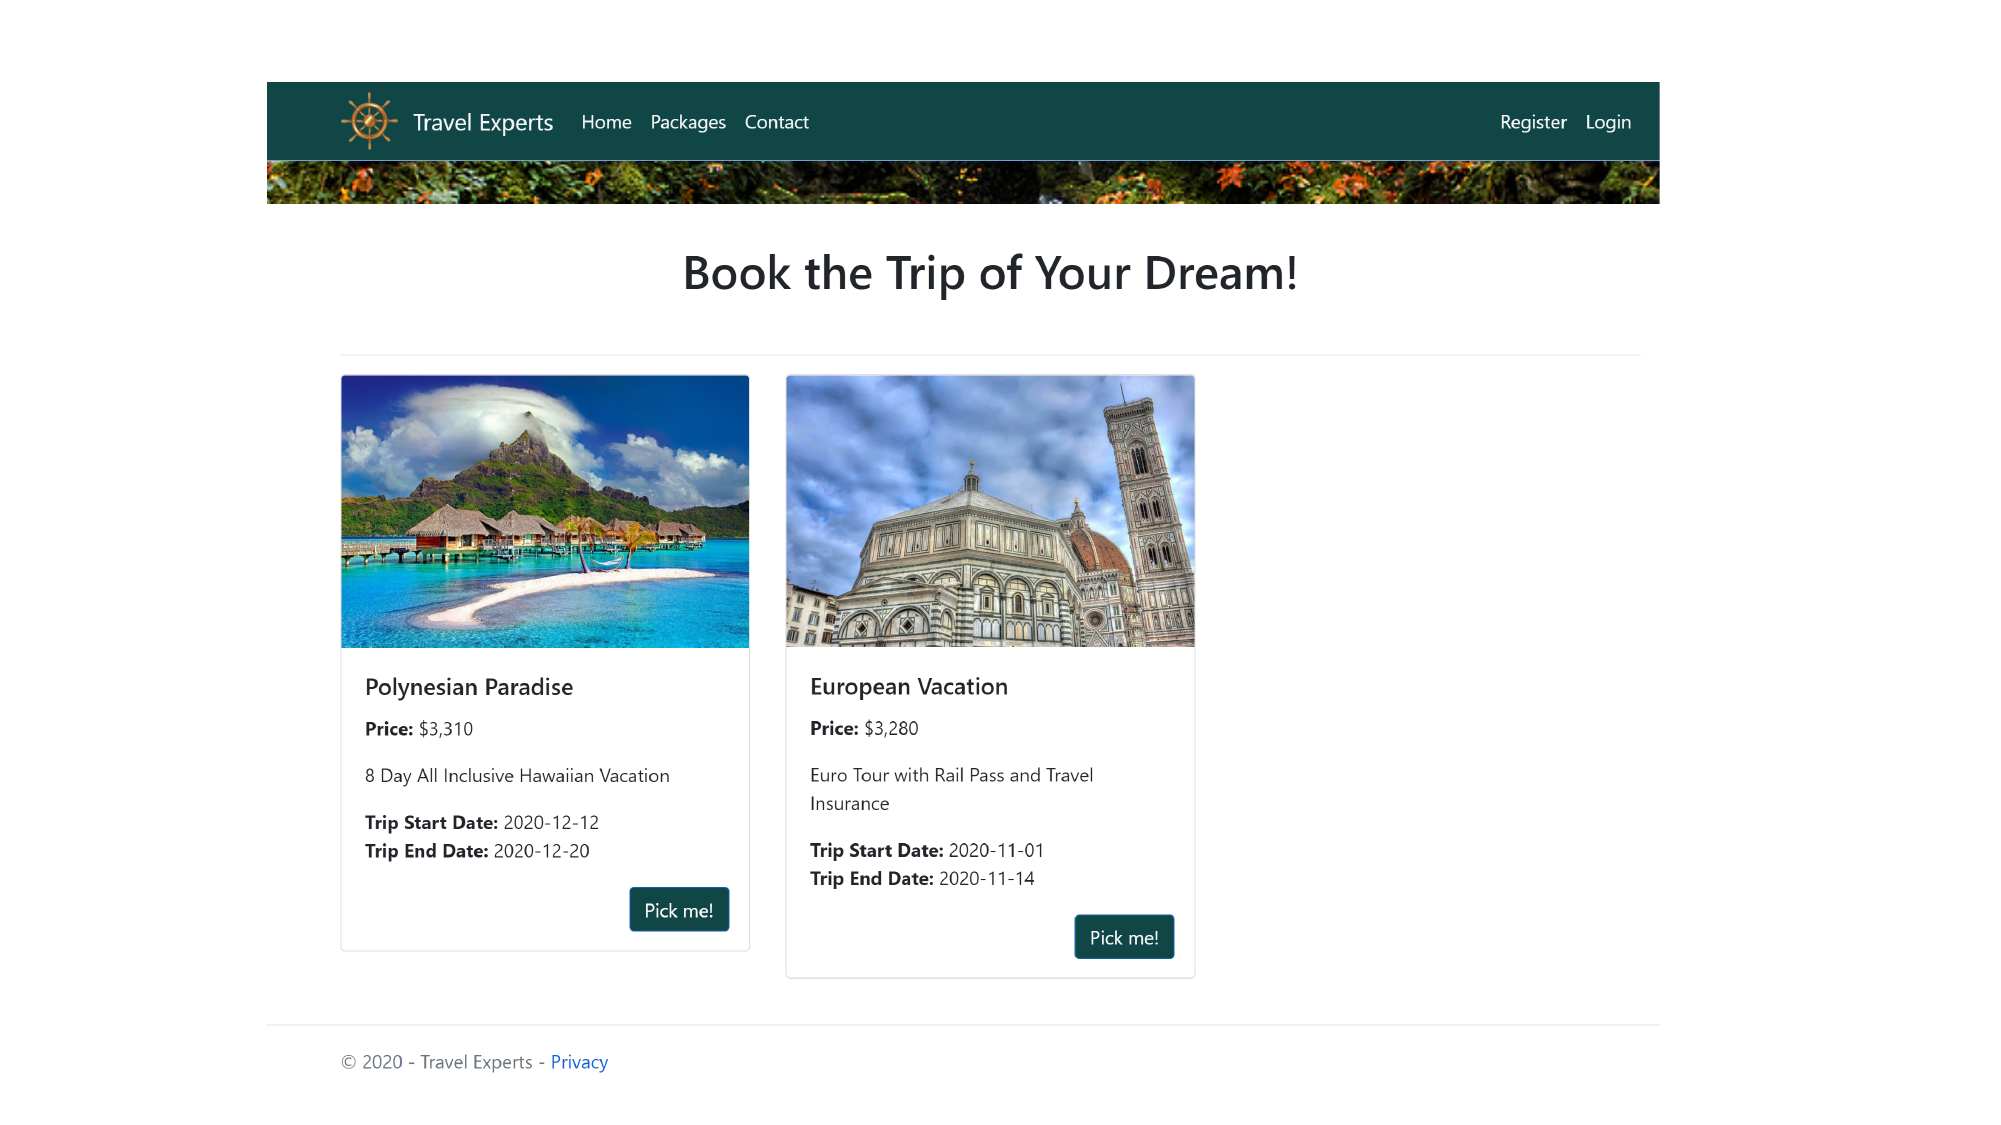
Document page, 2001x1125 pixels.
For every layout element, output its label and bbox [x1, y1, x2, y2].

picture [267, 82, 1660, 1076]
